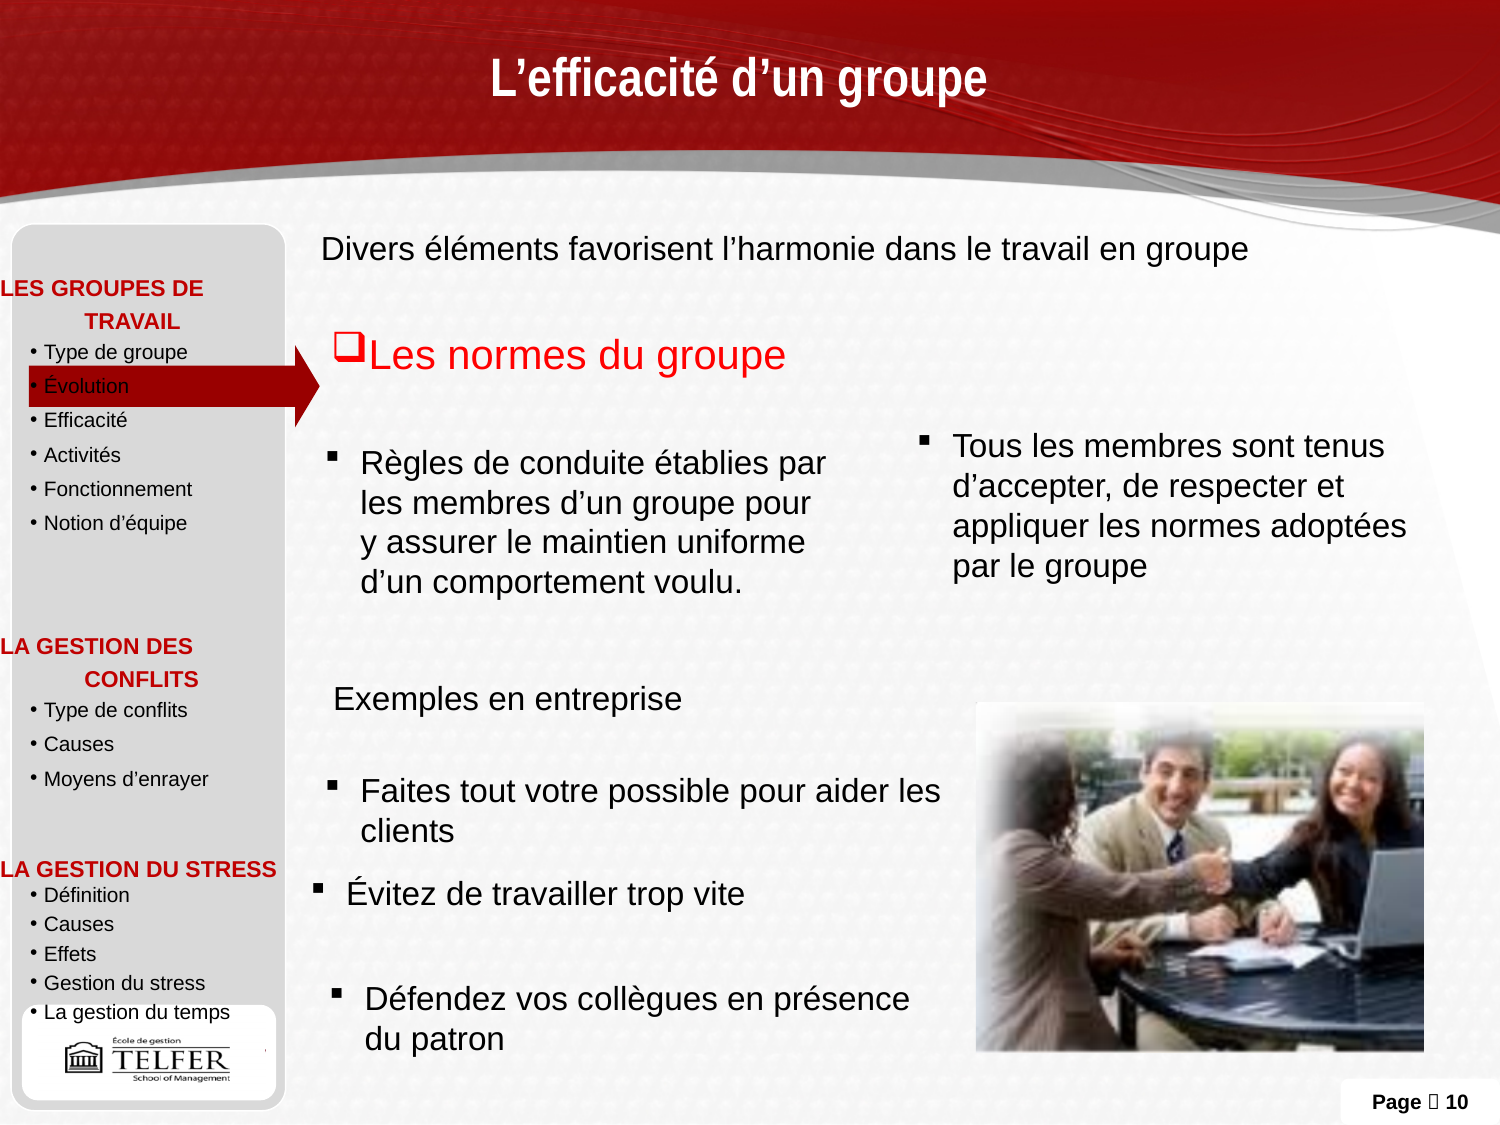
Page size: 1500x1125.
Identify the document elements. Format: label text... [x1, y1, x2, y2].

text_box [290, 345, 320, 428]
picture [38, 1014, 266, 1093]
text_box Divers éléments favorisent l’harmonie dans le travail en groupe [306, 219, 1500, 275]
text_box Les normes du groupe [316, 320, 1355, 386]
list Les groupes de travail Type de groupe Évolution Efficacité Activités Fonctionnement Notion d’équipe La gestion des conflits Type de conflits Causes Moyens d’enrayer La gestion du stress Définition Causes Effets Gestion du stress La gestion du temps [0, 236, 290, 1007]
text_box Exemples en entreprise [318, 669, 742, 725]
picture [0, 0, 1500, 1125]
text_box Évitez de travailler trop vite [295, 864, 913, 920]
text_box Défendez vos collègues en présence du patron [314, 969, 960, 1065]
text_box Règles de conduite établies par les membres d’un groupe pour y assurer le maintien uniforme d’un comportement voulu. [310, 433, 845, 608]
text_box Faites tout votre possible pour aider les clients [310, 762, 970, 857]
title L’efficacité d’un groupe [0, 0, 1480, 159]
text_box Tous les membres sont tenus d’accepter, de respecter et appliquer les normes adoptées par le groupe [902, 417, 1431, 592]
